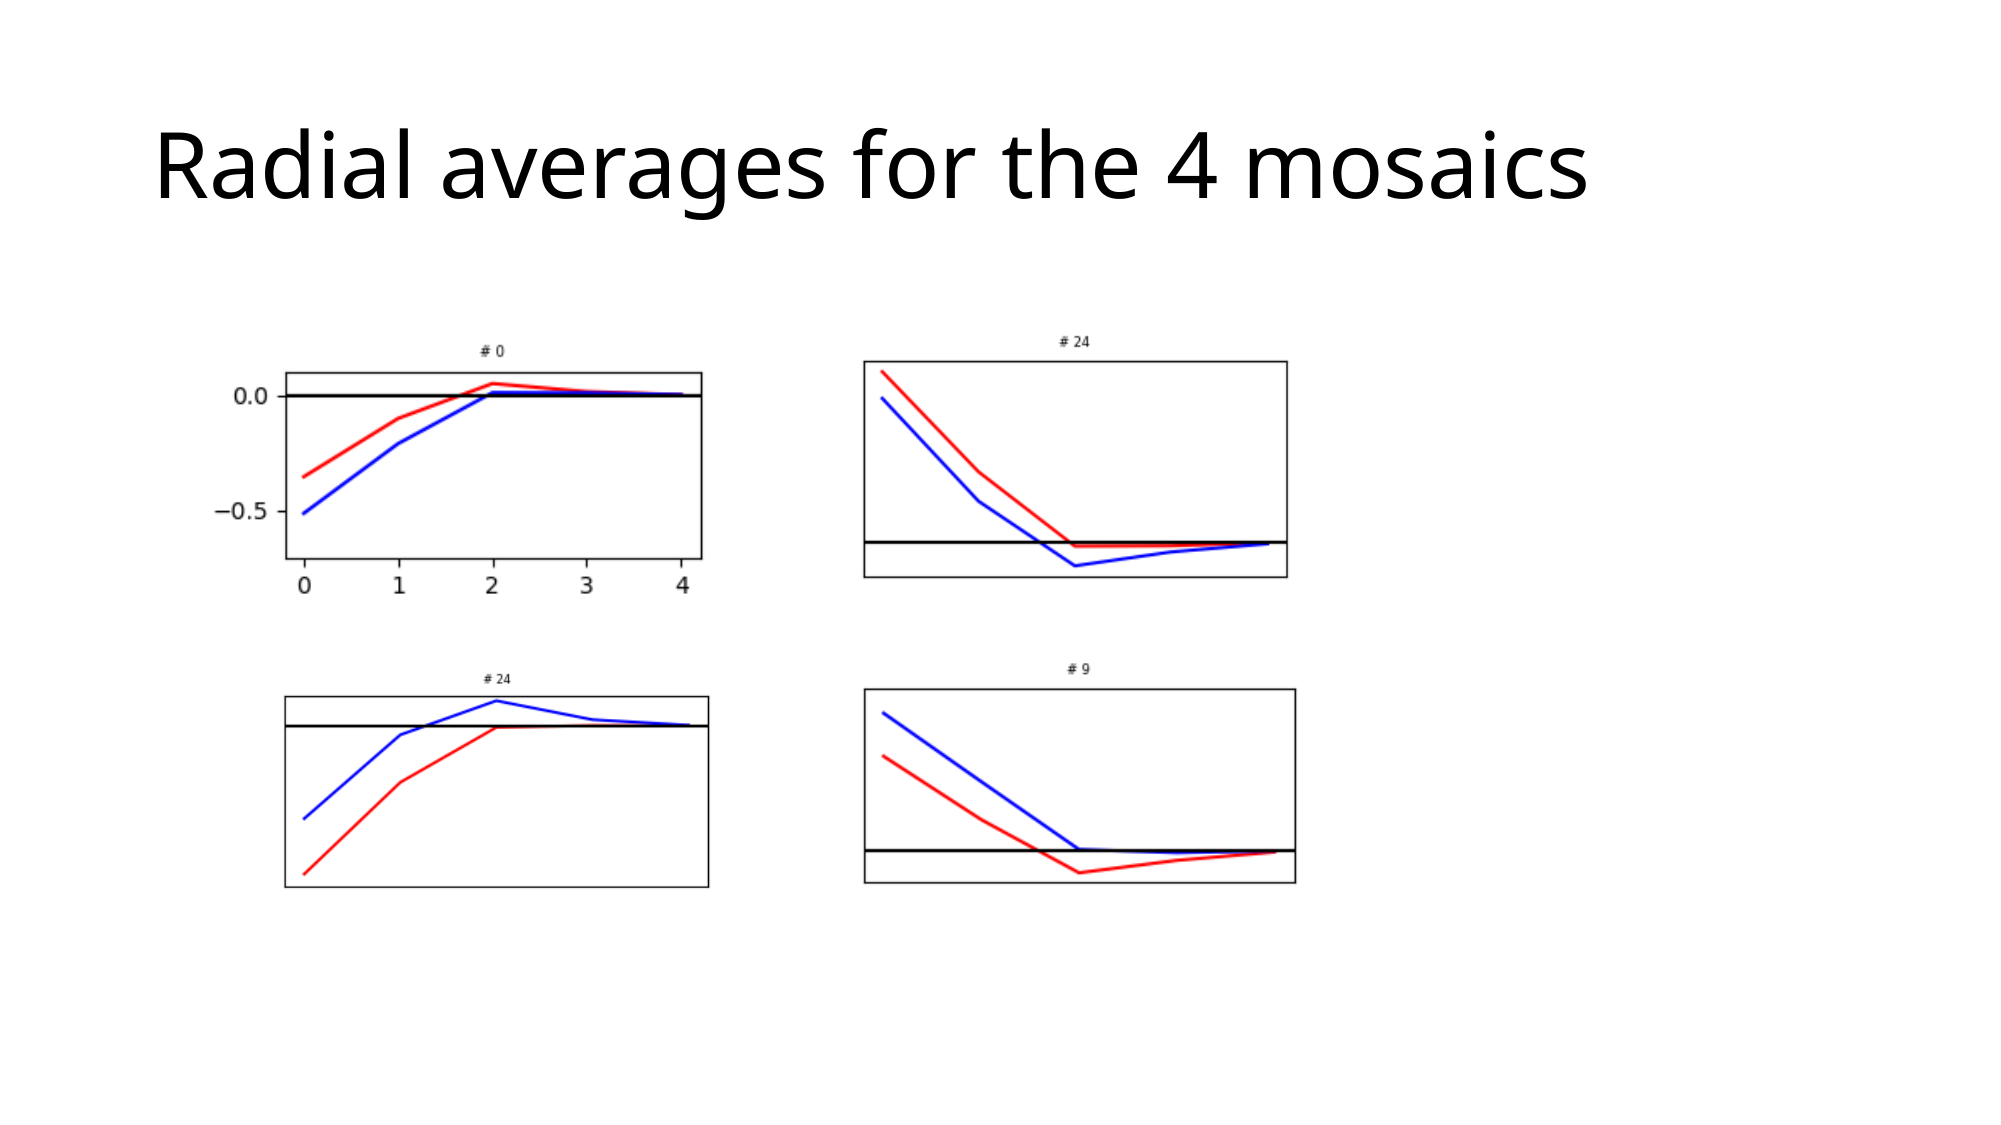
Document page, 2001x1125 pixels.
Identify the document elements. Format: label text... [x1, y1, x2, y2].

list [234, 644, 746, 910]
picture [181, 320, 745, 621]
picture [814, 651, 1342, 928]
title Radial averages for the 4 mosaics [137, 59, 1863, 278]
picture [805, 296, 1333, 600]
